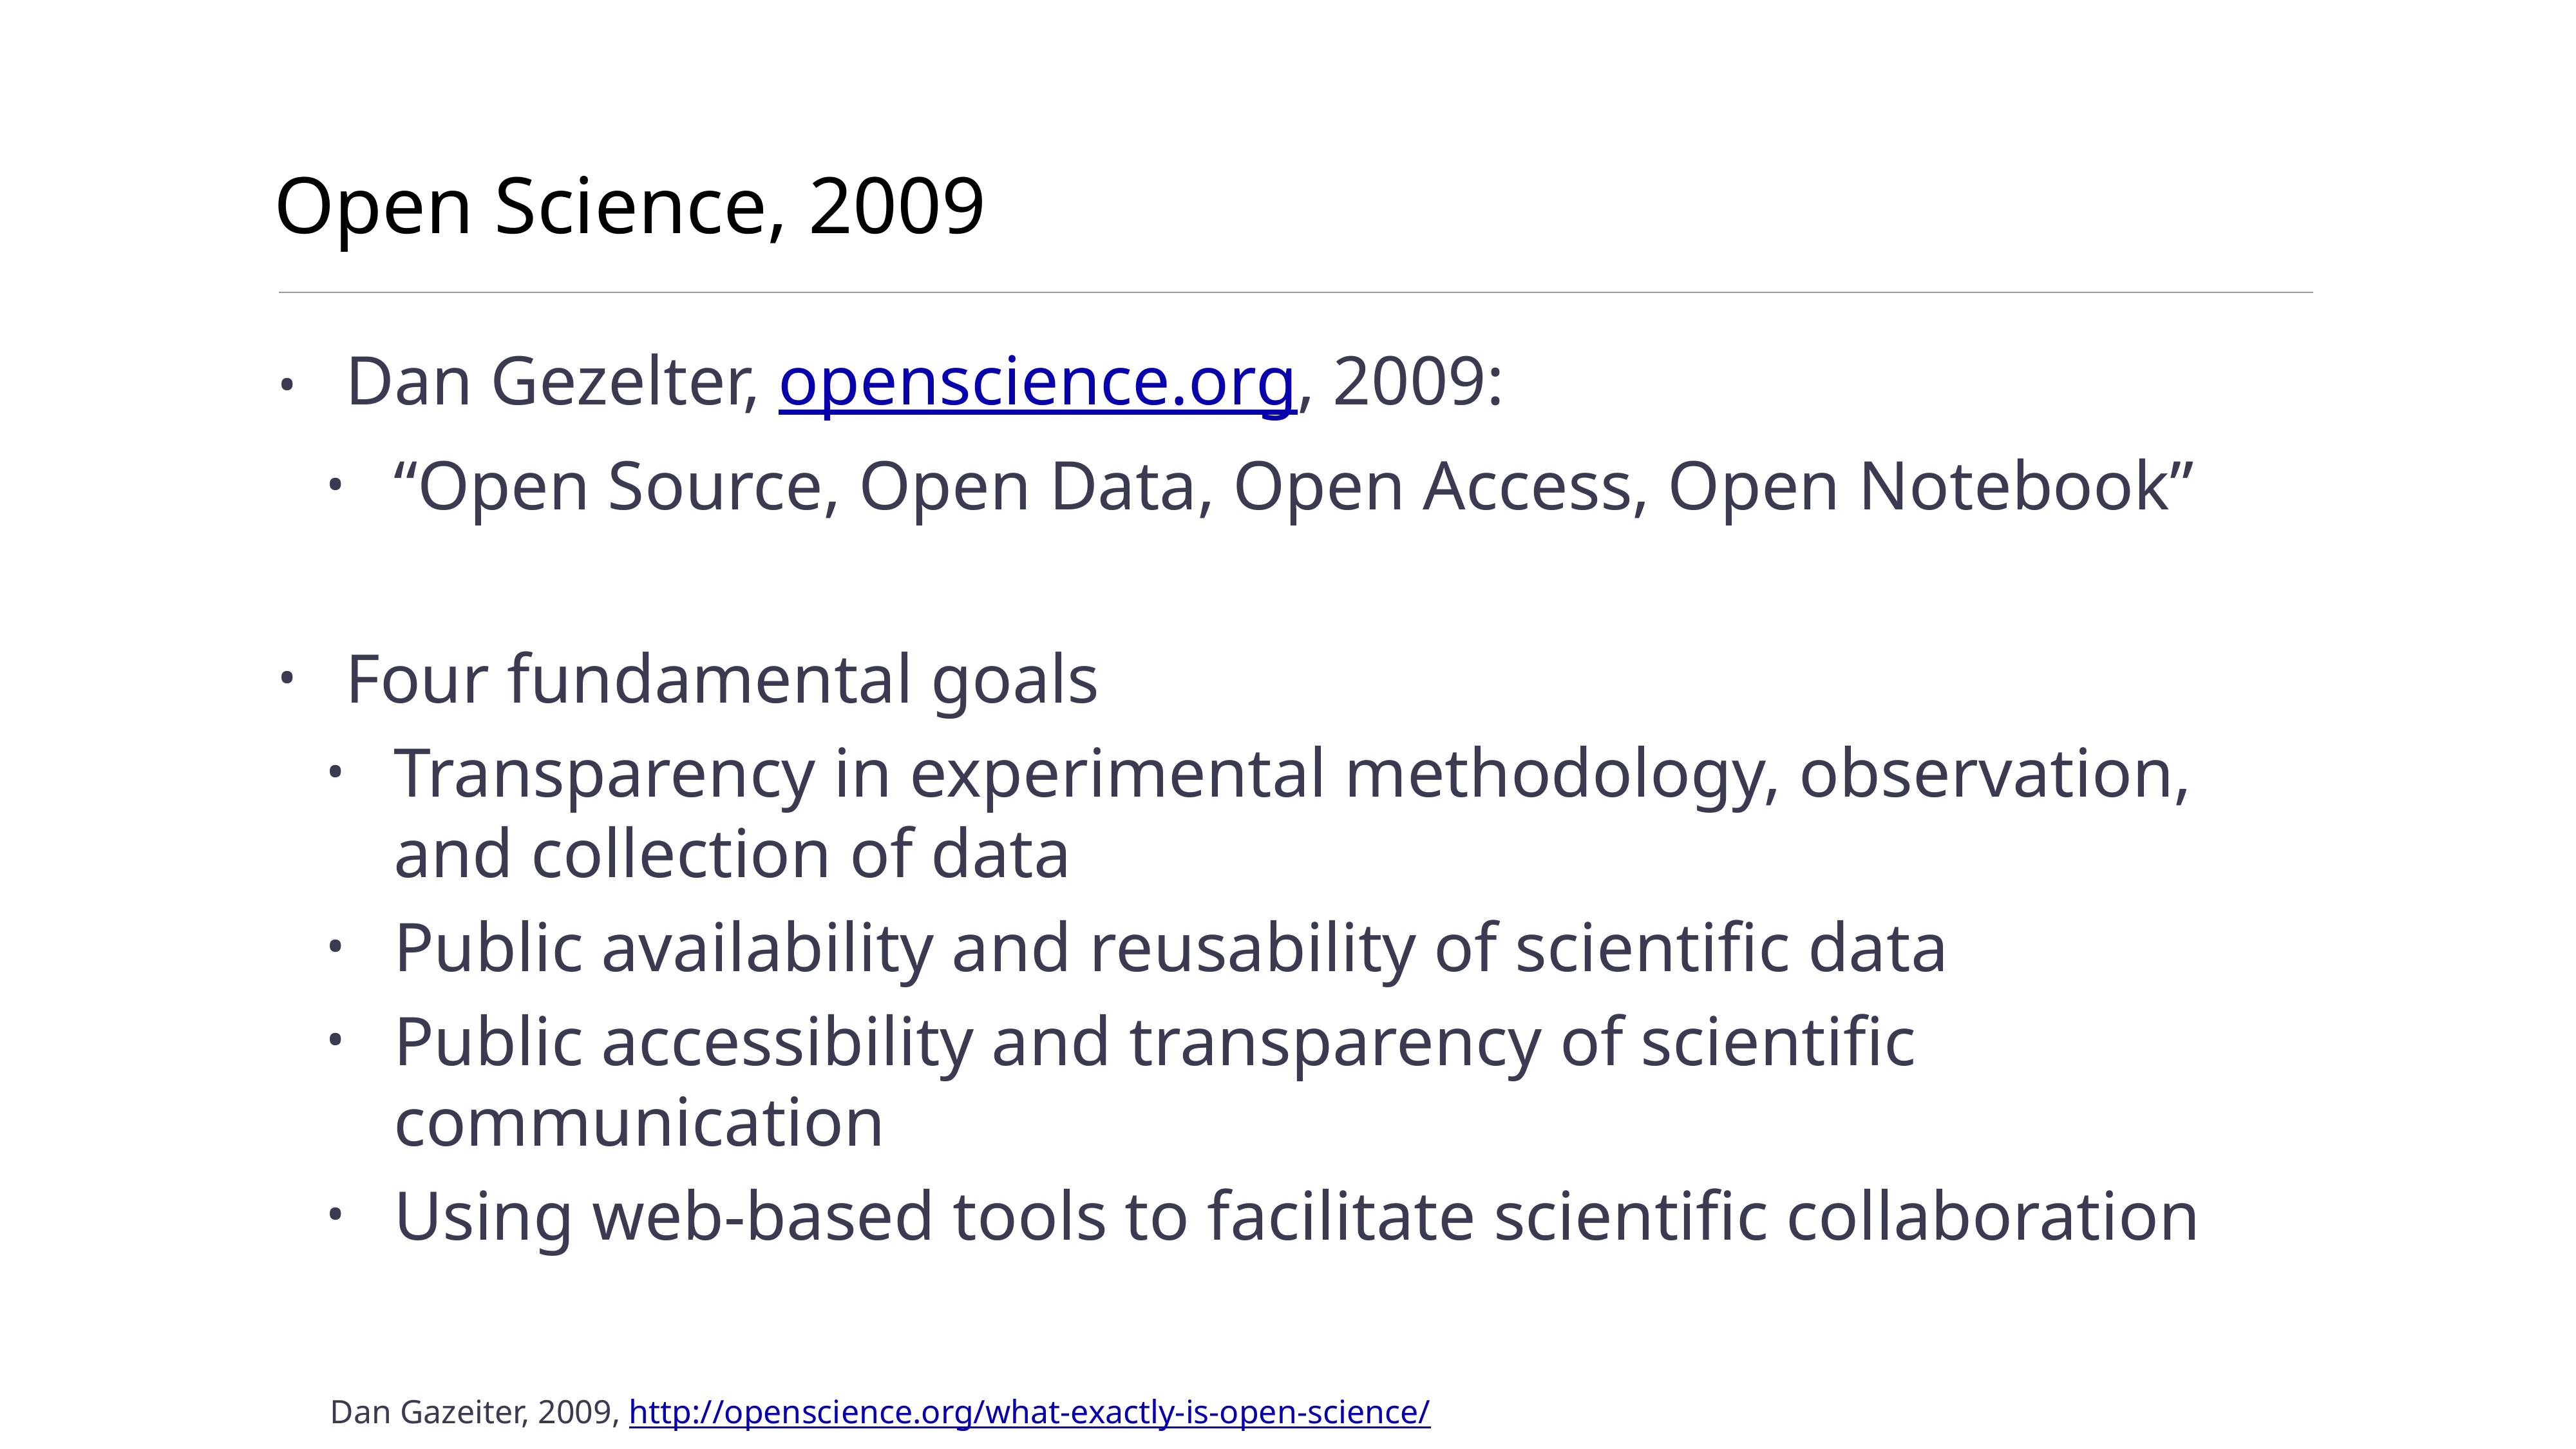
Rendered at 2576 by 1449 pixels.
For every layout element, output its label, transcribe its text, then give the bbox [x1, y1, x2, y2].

title Open Science, 2009 [266, 48, 2310, 257]
text_box Dan Gazeiter, 2009, http://openscience.org/what-exactly-is-open-science/ [323, 1384, 2253, 1443]
list Dan Gezelter, openscience.org, 2009: “Open Source, Open Data, Open Access, Open Notebook” Four fundamental goals Transparency in experimental methodology, observation, and collection of data Public availability and reusability of scientific data Public accessibility and transparency of scientific communication Using web-based tools to facilitate scientific collaboration [270, 330, 2306, 1321]
